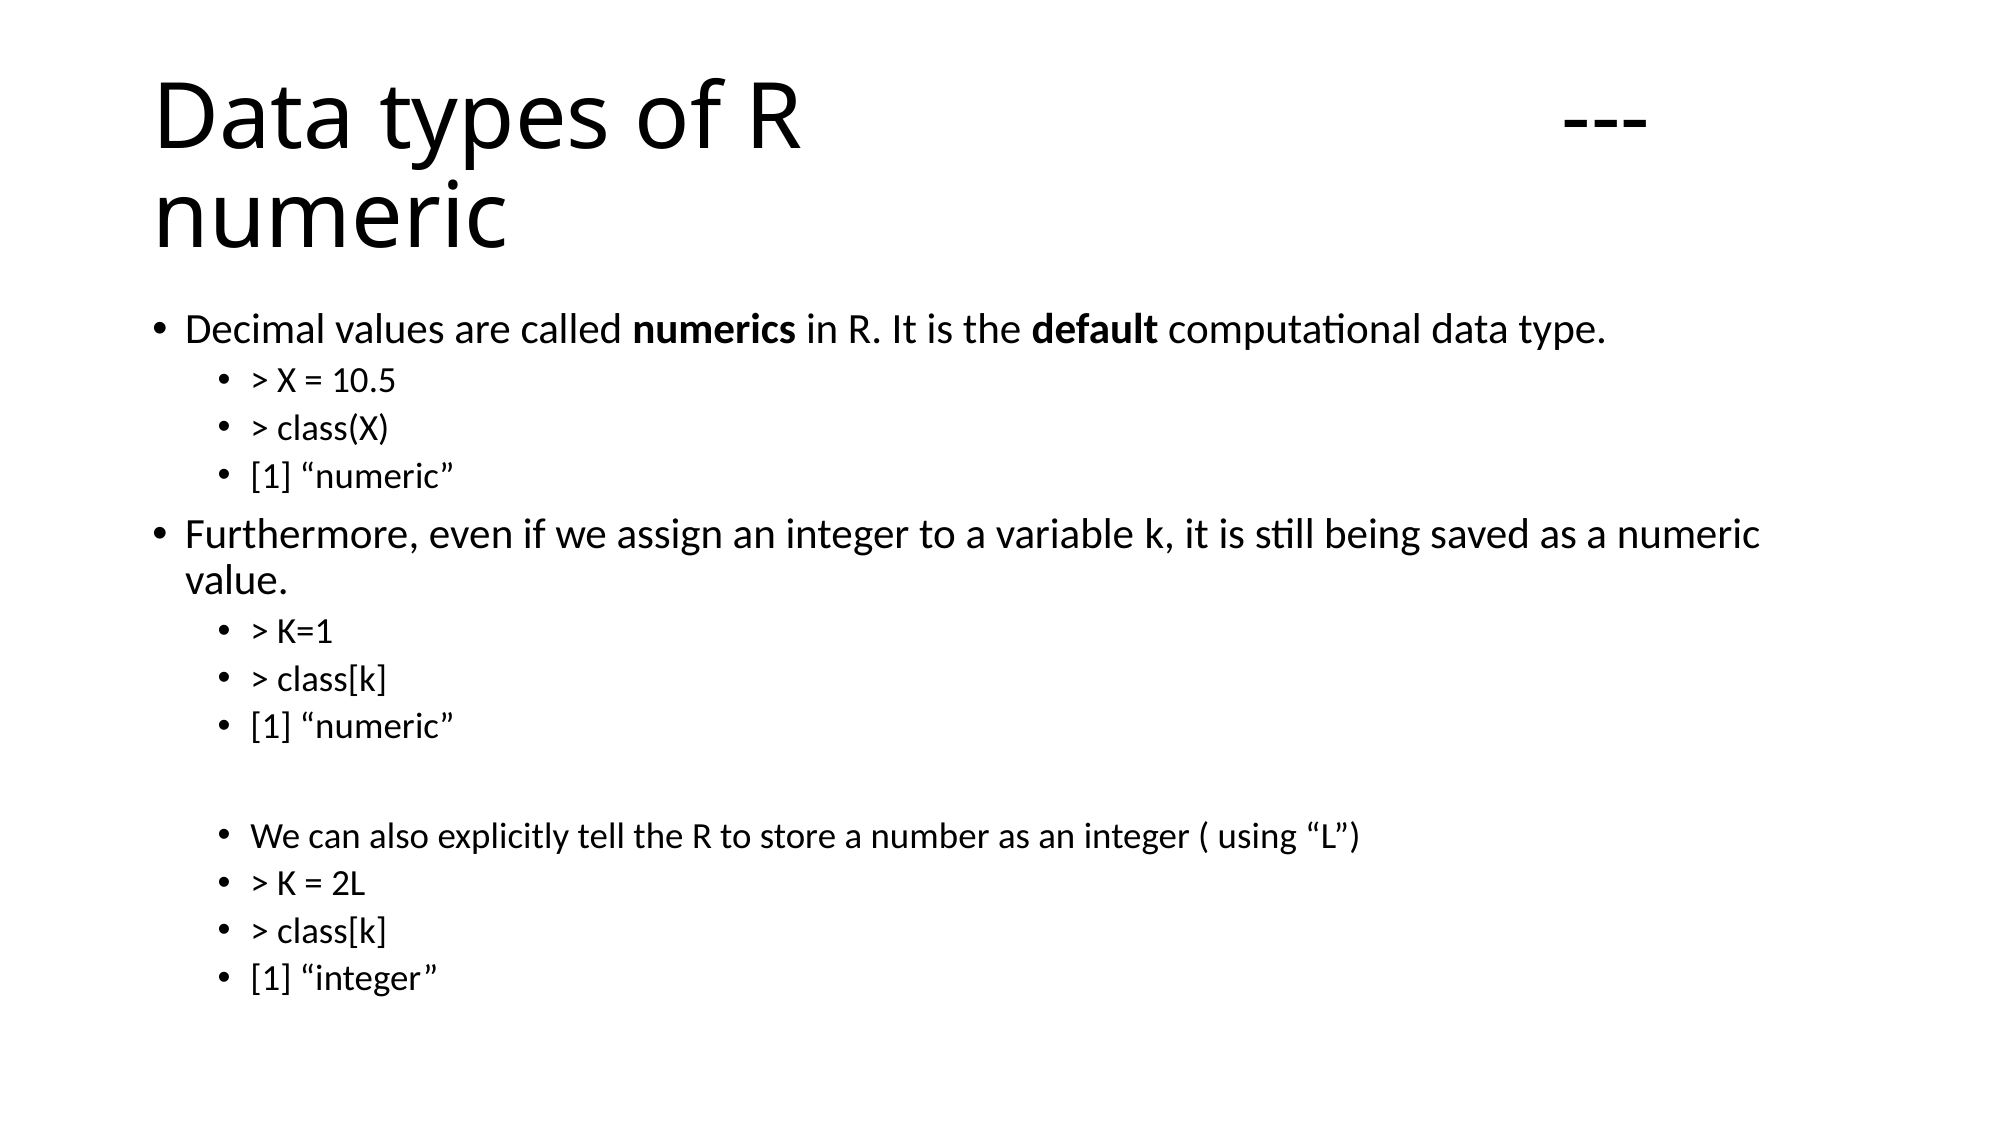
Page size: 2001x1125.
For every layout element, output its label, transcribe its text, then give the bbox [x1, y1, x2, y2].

list Decimal values are called numerics in R. It is the default computational data type. > X = 10.5 > class(X) [1] “numeric” Furthermore, even if we assign an integer to a variable k, it is still being saved as a numeric value. > K=1 > class[k] [1] “numeric” We can also explicitly tell the R to store a number as an integer ( using “L”) > K = 2L > class[k] [1] “integer” [137, 299, 1863, 1014]
title Data types of R --- numeric [137, 59, 1863, 278]
